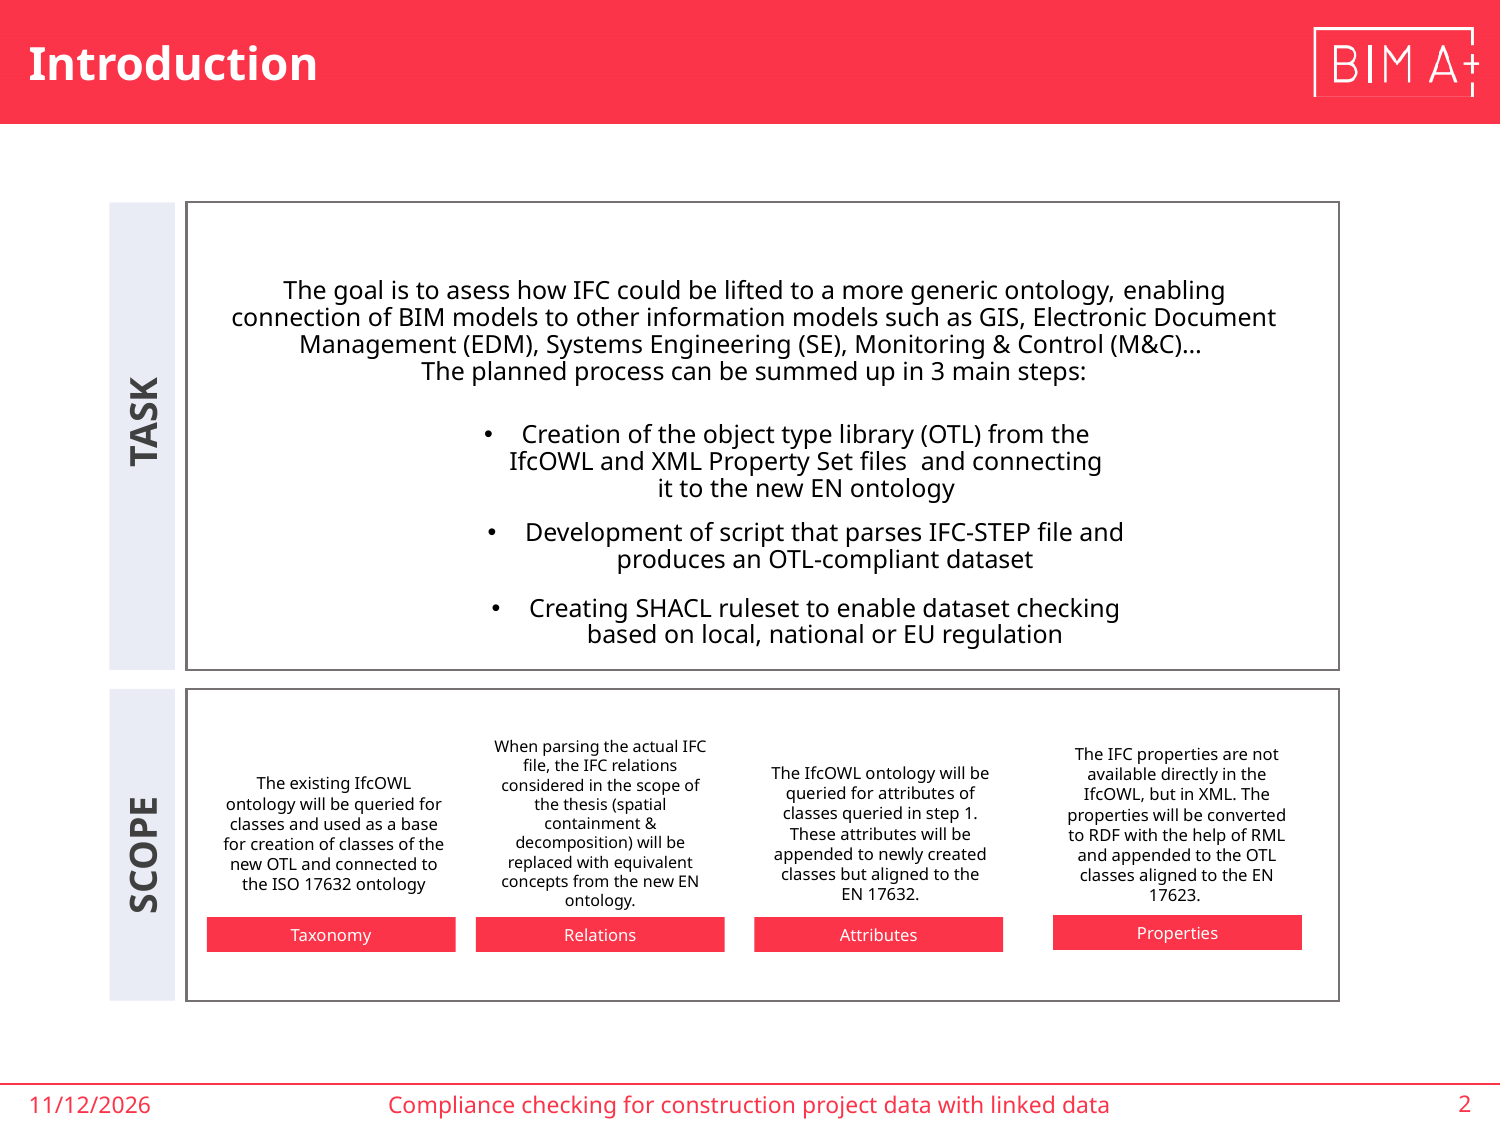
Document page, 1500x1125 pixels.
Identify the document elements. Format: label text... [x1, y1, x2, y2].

text_box SCOPE [112, 705, 172, 1006]
text_box Creating SHACL ruleset to enable dataset checking based on local, national or EU regulation [393, 588, 1145, 657]
picture [0, 0, 1500, 124]
text_box [109, 688, 176, 1002]
text_box The IFC properties are not available directly in the IfcOWL, but in XML. The properties will be converted to RDF with the help of RML and appended to the OTL classes aligned to the EN 17623. [1065, 695, 1289, 921]
text_box When parsing the actual IFC file, the IFC relations considered in the scope of the thesis (spatial containment & decomposition) will be replaced with equivalent concepts from the new EN ontology. [489, 689, 712, 919]
text_box The IfcOWL ontology will be queried for attributes of classes queried in step 1. These attributes will be appended to newly created classes but aligned to the EN 17632. [769, 714, 992, 923]
footer Compliance checking for construction project data with linked data [160, 1091, 1340, 1121]
text_box [185, 201, 1340, 671]
text_box TASK [112, 353, 172, 483]
title Introduction [28, 26, 1314, 105]
text_box [109, 202, 176, 671]
text_box Development of script that parses IFC-STEP file and produces an OTL-compliant dataset [393, 512, 1145, 581]
text_box [185, 688, 1340, 1002]
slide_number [28, 1093, 160, 1119]
slide_number 2 [1379, 1091, 1472, 1119]
text_box Creation of the object type library (OTL) from the IfcOWL and XML Property Set files and connecting it to the new EN ontology [374, 414, 1126, 510]
text_box Relations [475, 917, 725, 952]
